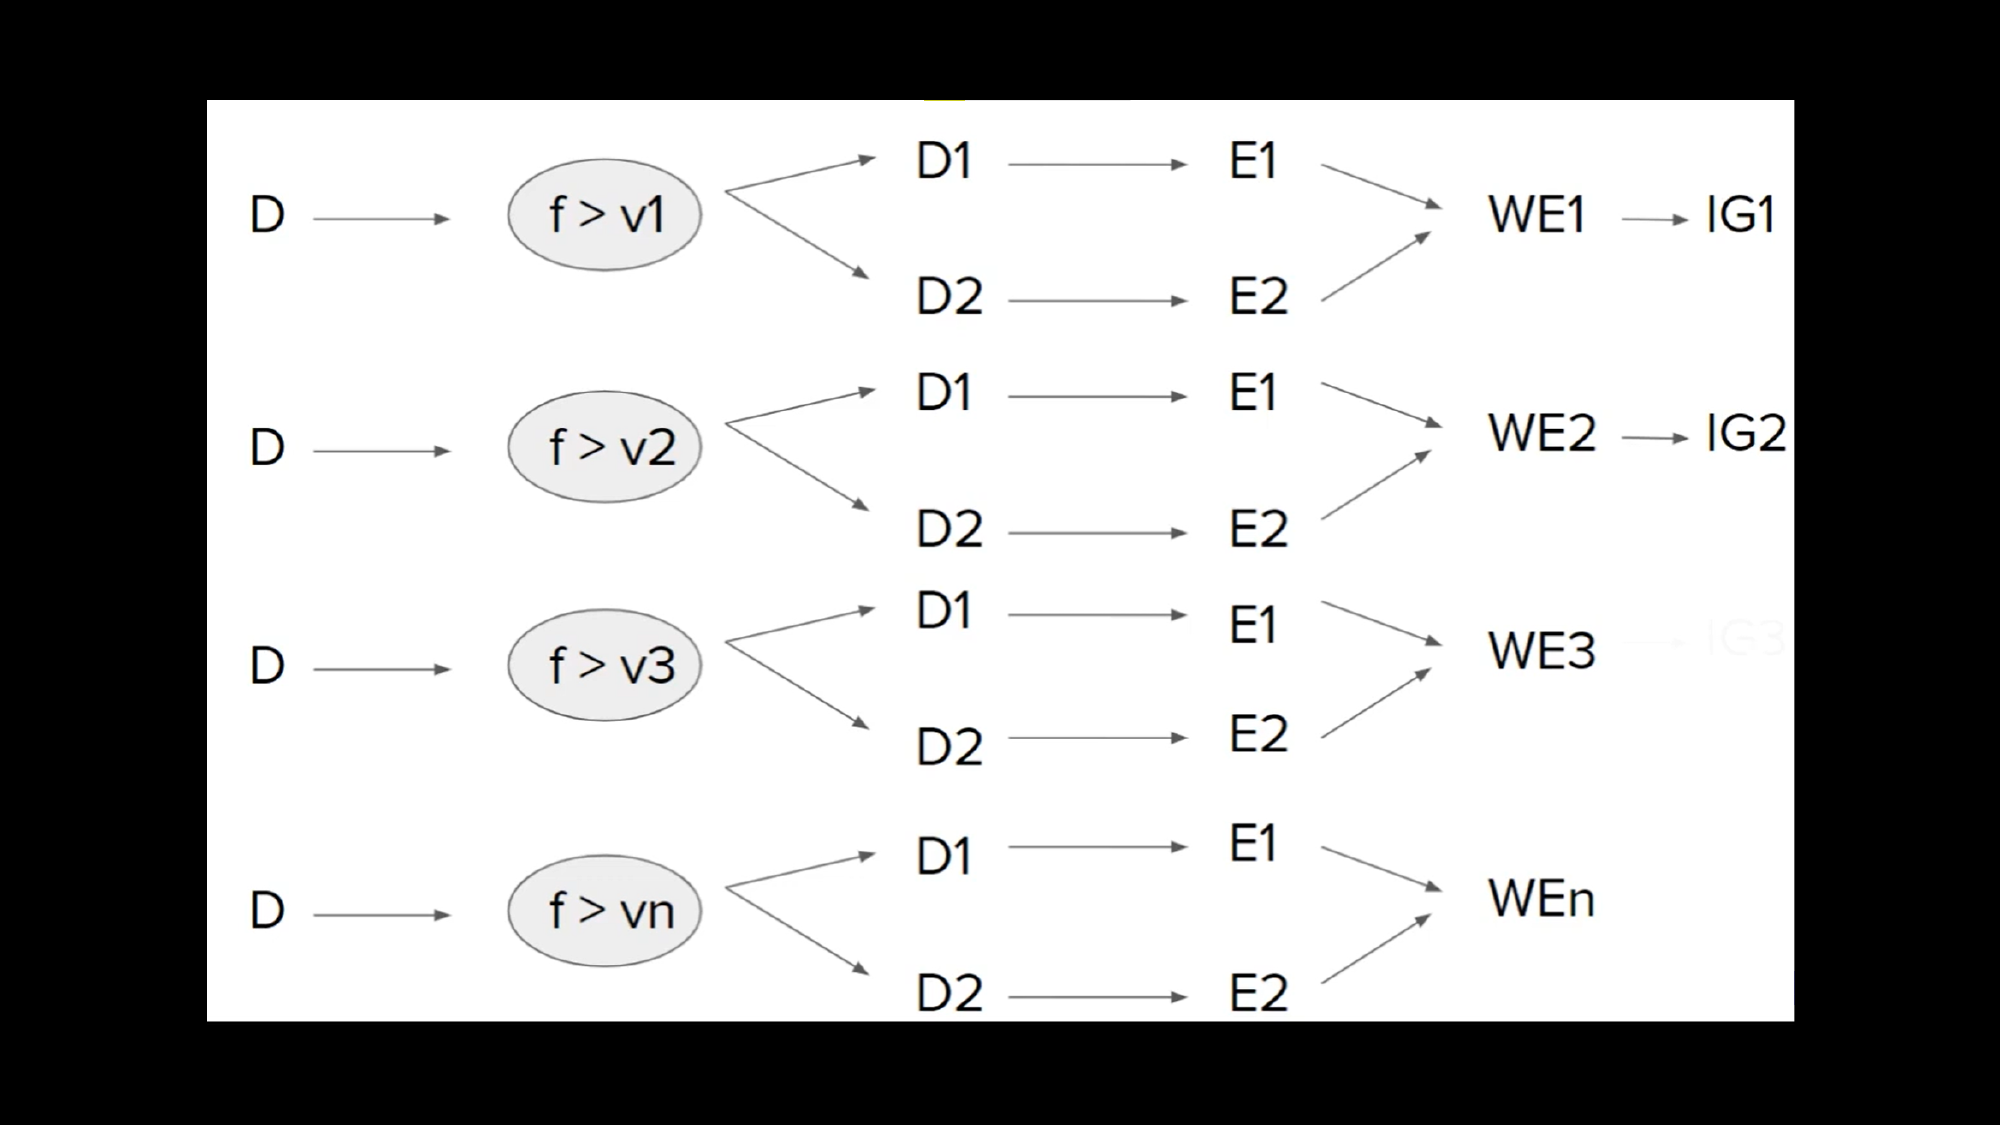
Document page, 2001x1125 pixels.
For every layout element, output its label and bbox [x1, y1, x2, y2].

picture [205, 100, 1795, 1025]
